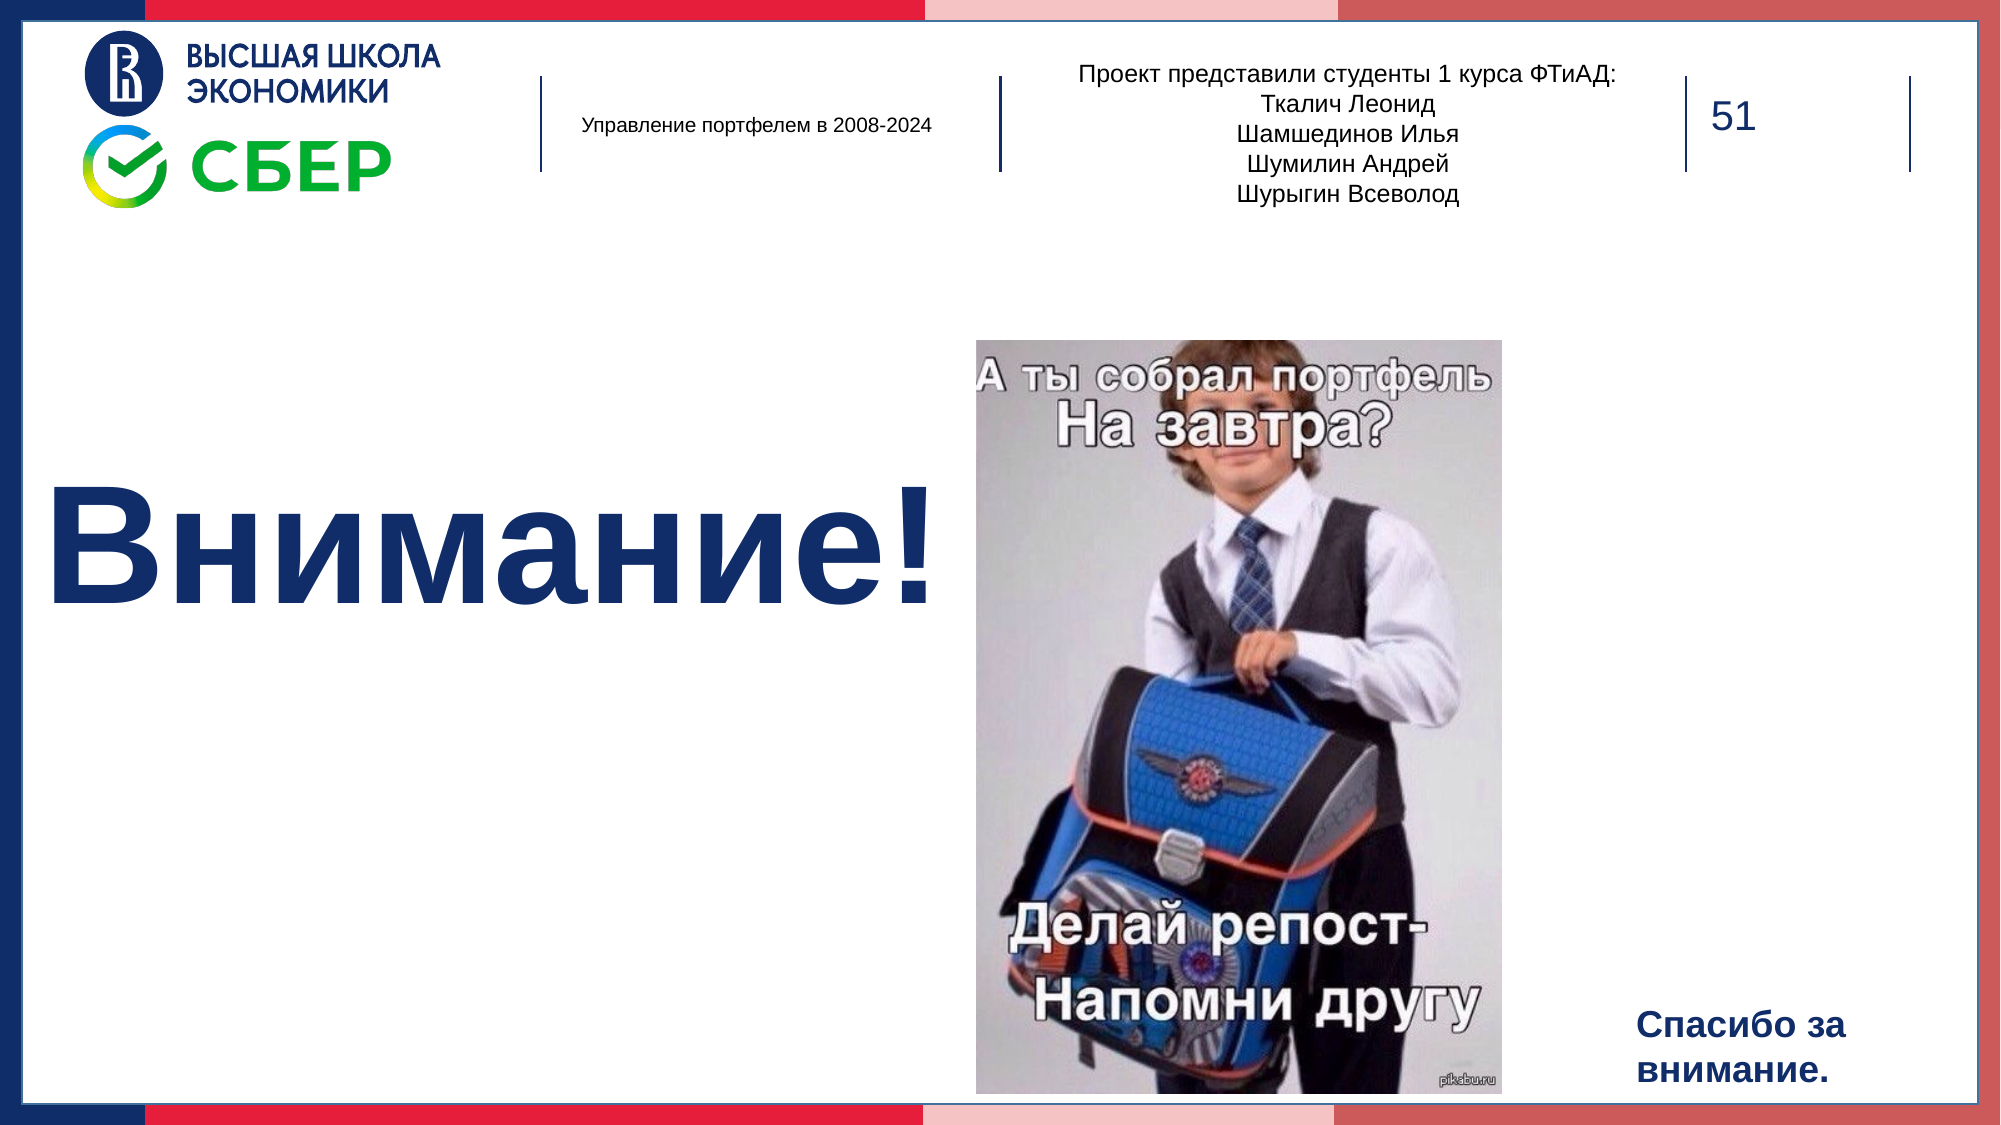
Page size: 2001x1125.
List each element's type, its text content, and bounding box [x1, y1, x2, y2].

text_box ‹#› [1695, 81, 1807, 147]
text_box Спасибо за внимание. [1621, 984, 1910, 1107]
picture [74, 116, 399, 216]
picture [976, 340, 1502, 1094]
text_box Внимание! [26, 427, 960, 645]
text_box Управление портфелем в 2008-2024 [566, 104, 952, 144]
text_box Проект представили студенты 1 курса ФТиАД: Ткалич Леонид Шамшединов Илья Шумилин Андрей Шурыгин Всеволод [1026, 42, 1670, 223]
